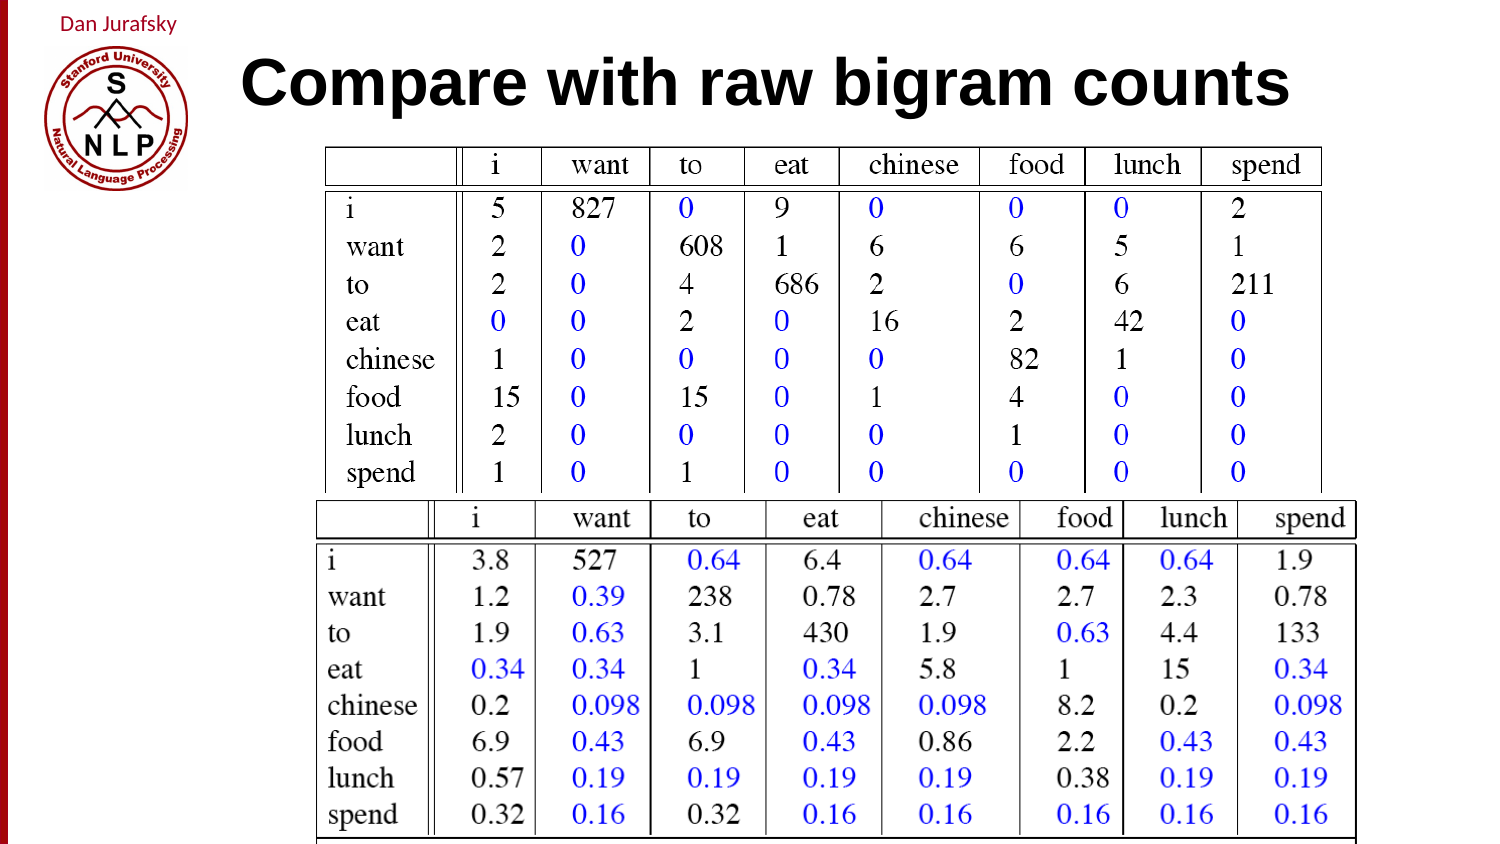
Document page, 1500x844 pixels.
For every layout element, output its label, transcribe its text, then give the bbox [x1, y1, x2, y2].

picture [44, 46, 188, 191]
picture [312, 134, 1363, 844]
title Compare with raw bigram counts [225, 4, 1450, 127]
